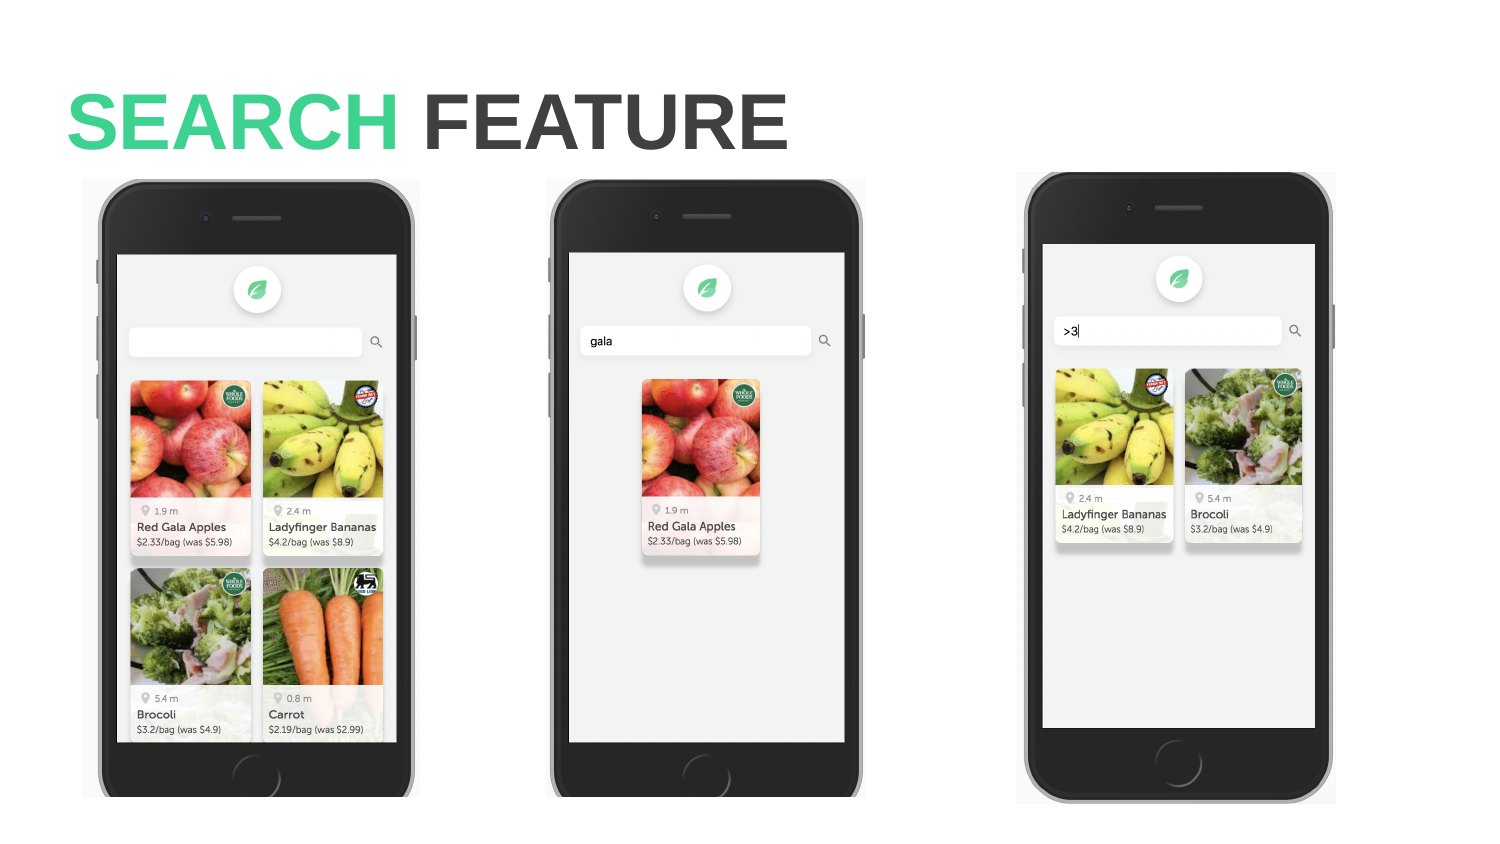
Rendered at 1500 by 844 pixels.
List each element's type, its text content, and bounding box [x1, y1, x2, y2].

picture [82, 179, 420, 797]
picture [1016, 172, 1337, 804]
picture [545, 179, 866, 797]
title SEARCH FEATURE [51, 40, 1449, 135]
